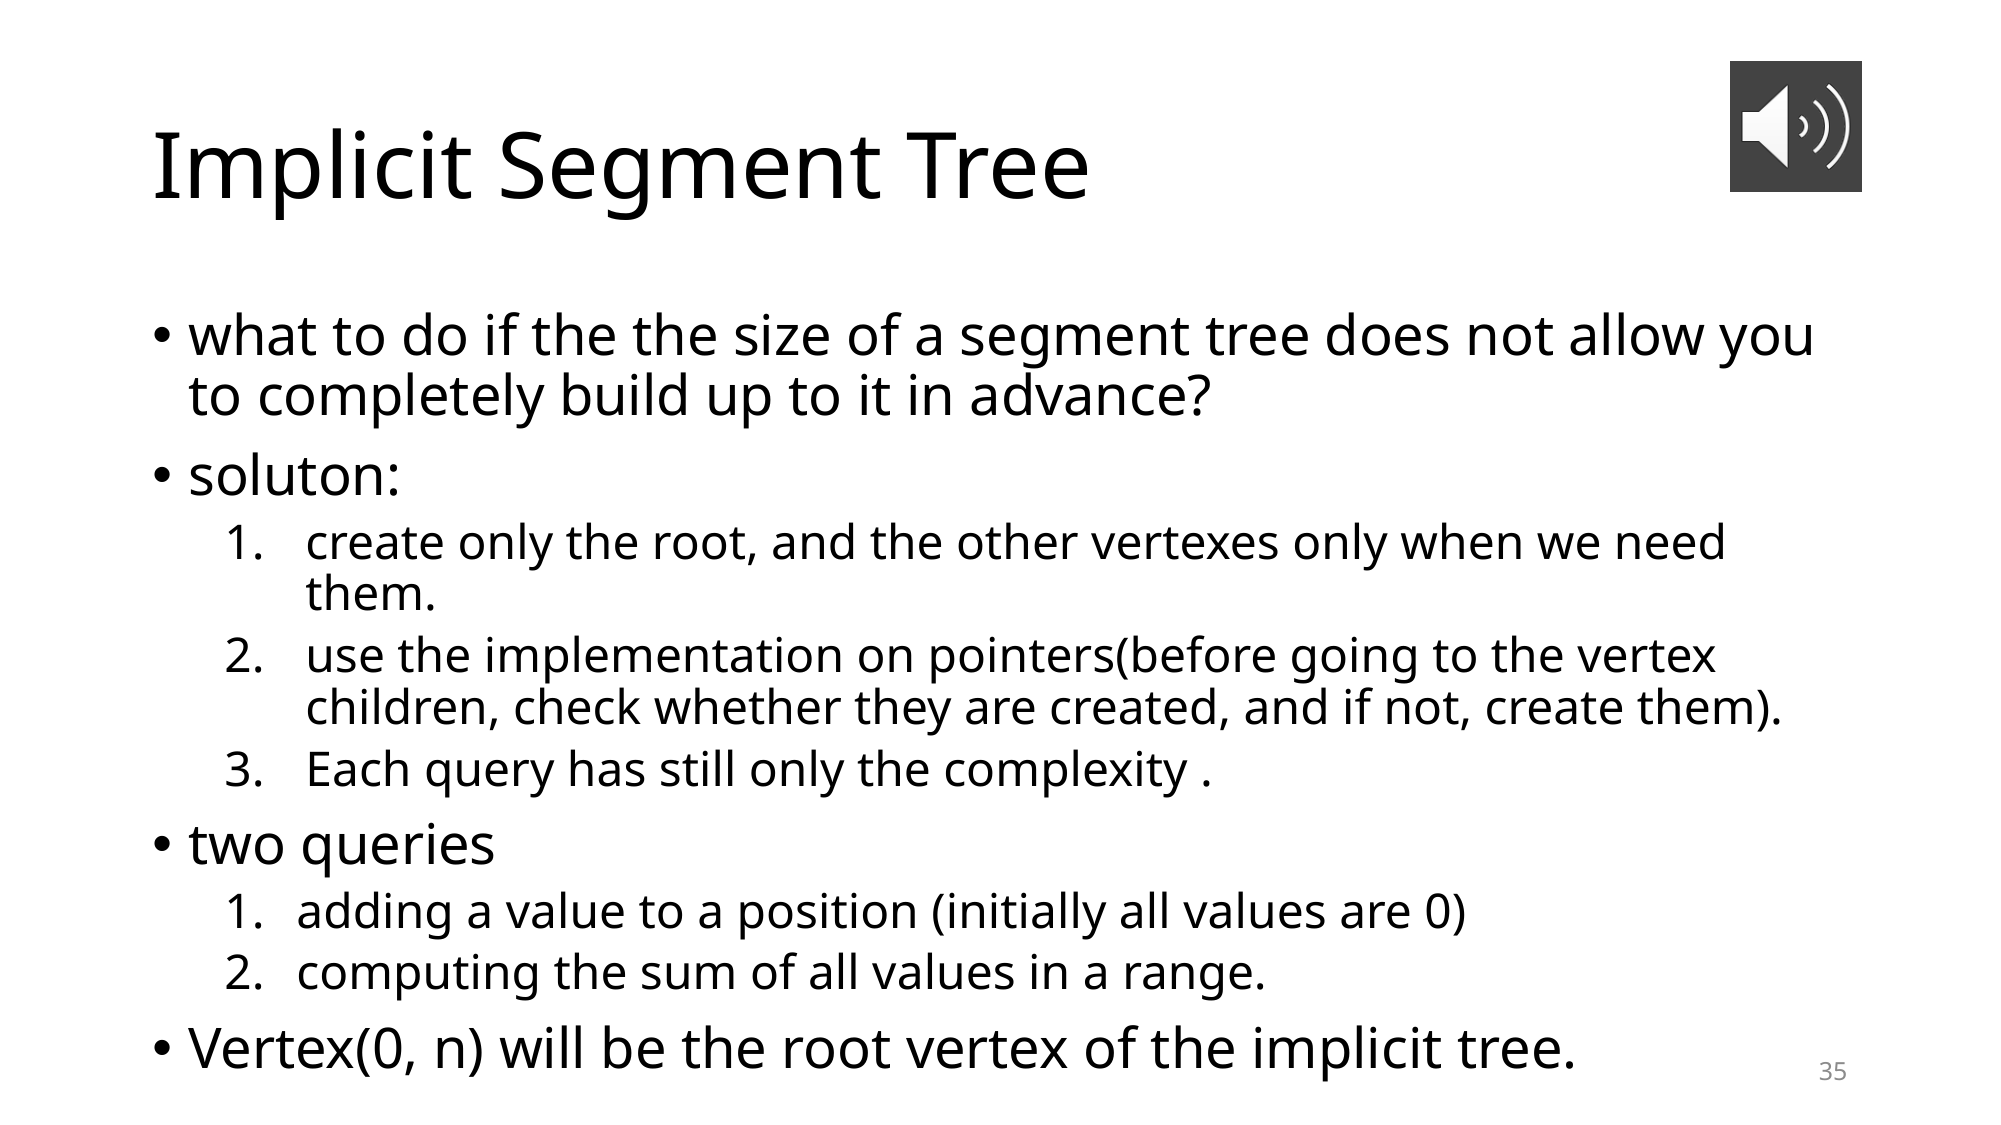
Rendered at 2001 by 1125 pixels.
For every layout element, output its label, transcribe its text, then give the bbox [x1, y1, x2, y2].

picture [1729, 59, 1863, 194]
title Implicit Segment Tree [137, 59, 1863, 278]
slide_number 35 [1412, 1042, 1863, 1103]
